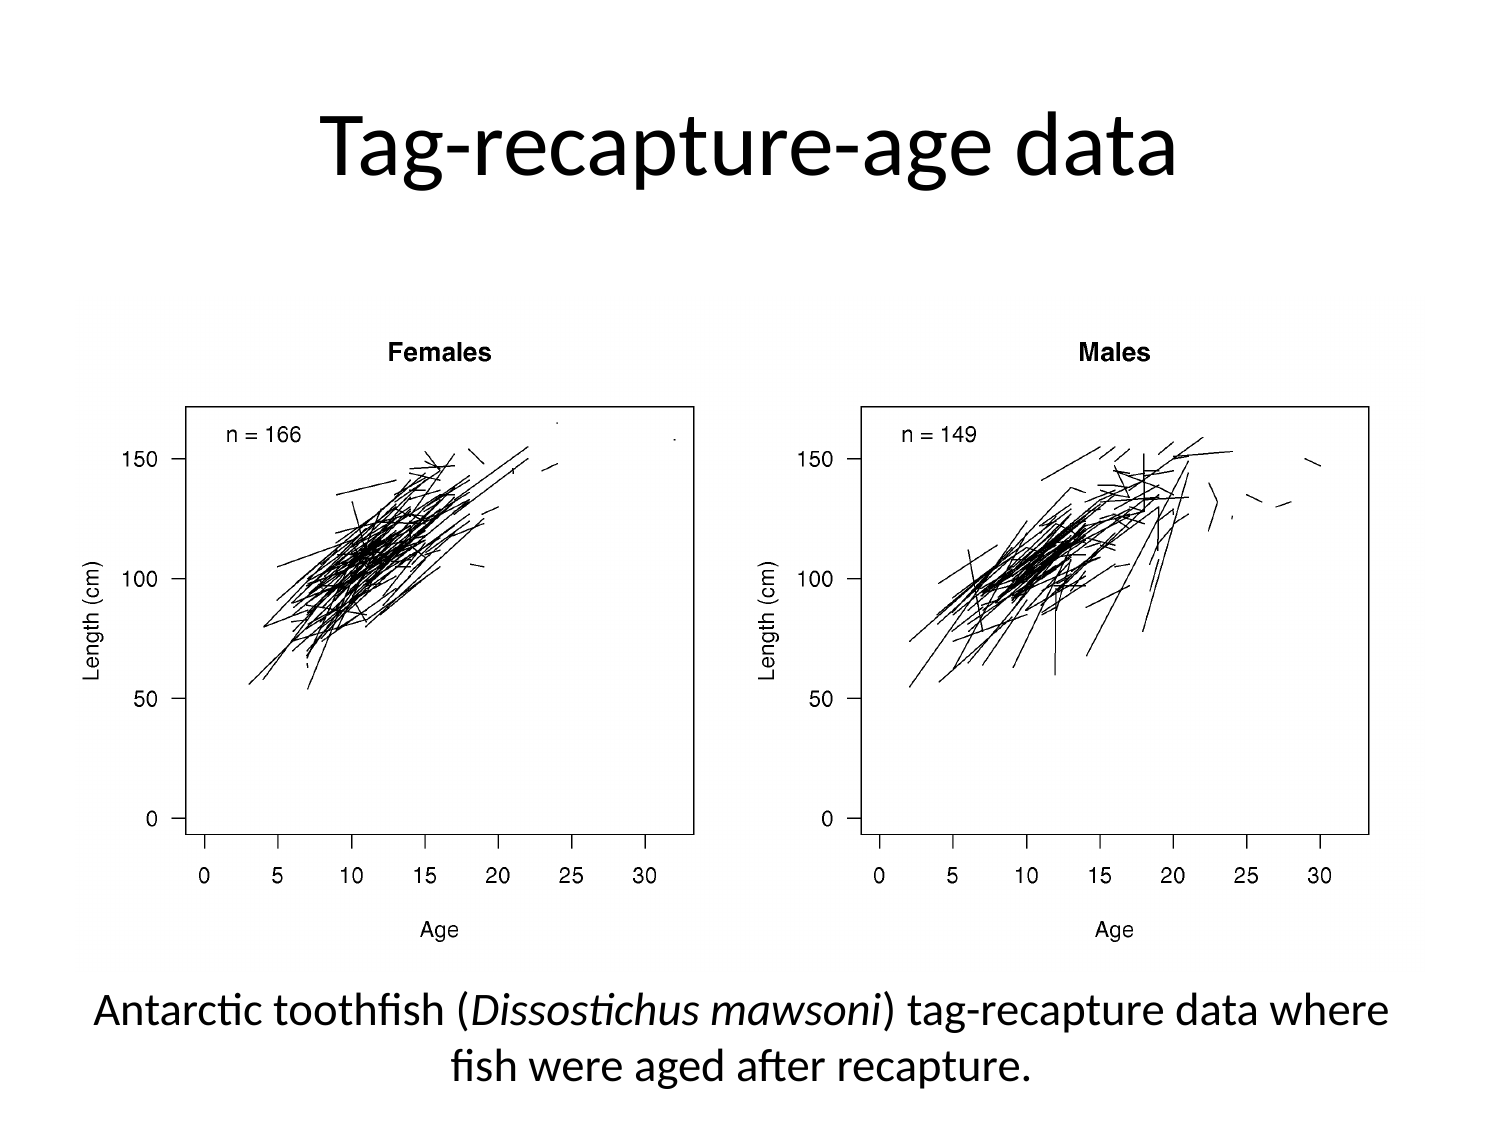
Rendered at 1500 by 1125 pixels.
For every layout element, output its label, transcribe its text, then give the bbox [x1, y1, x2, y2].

text_box Antarctic toothfish (Dissostichus mawsoni) tag-recapture data where fish were aged after recapture. [66, 971, 1417, 1100]
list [74, 295, 1426, 972]
title Tag-recapture-age data [75, 45, 1425, 233]
